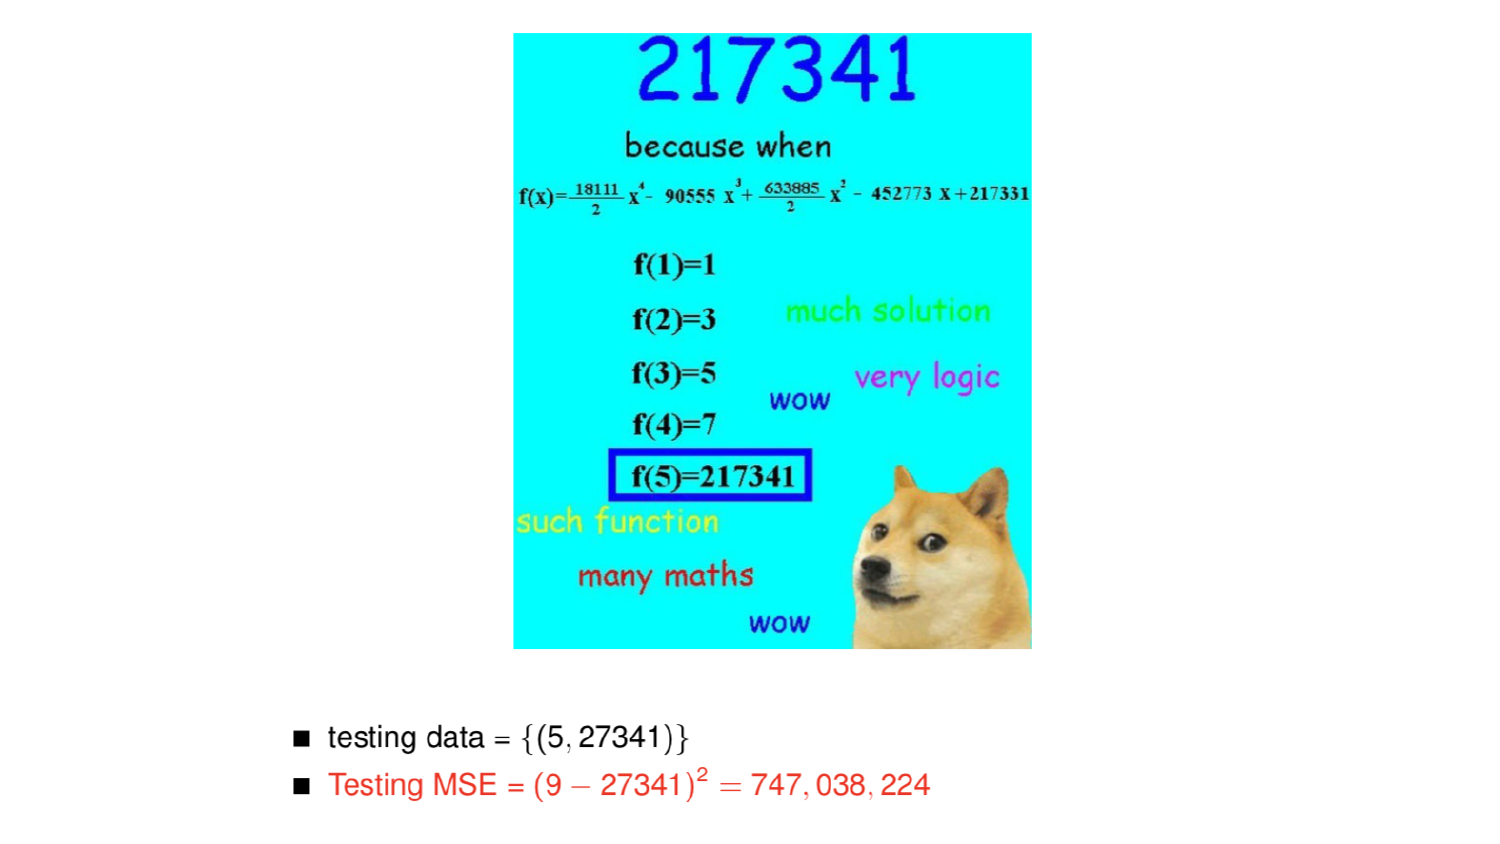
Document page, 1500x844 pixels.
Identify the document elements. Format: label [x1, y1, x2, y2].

picture [268, 24, 1232, 819]
